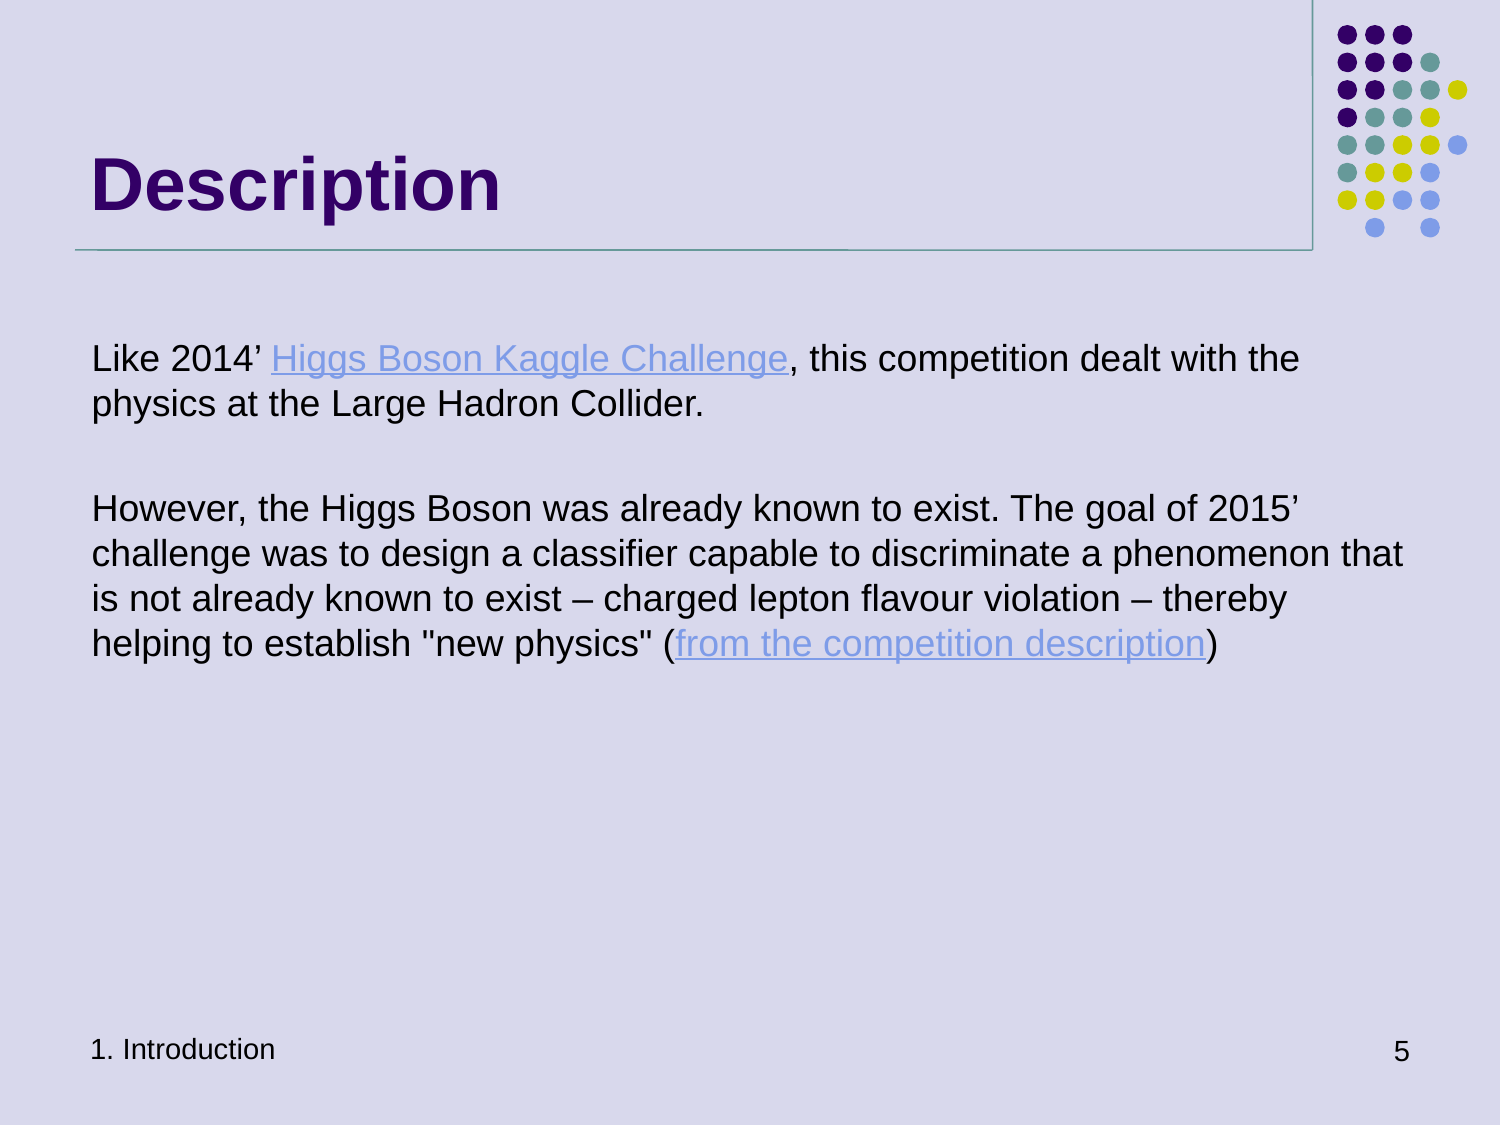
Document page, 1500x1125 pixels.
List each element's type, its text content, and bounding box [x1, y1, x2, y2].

footer 1. Introduction [75, 1023, 869, 1099]
slide_number 5 [1074, 1025, 1425, 1100]
title Description [75, 20, 1313, 233]
list Like 2014’ Higgs Boson Kaggle Challenge, this competition dealt with the physics at the Large Hadron Collider. However, the Higgs Boson was already known to exist. The goal of 2015’ challenge was to design a classifier capable to discriminate a phenomenon that is not already known to exist – charged lepton flavour violation – thereby helping to establish "new physics" (from the competition description) [76, 326, 1427, 1050]
